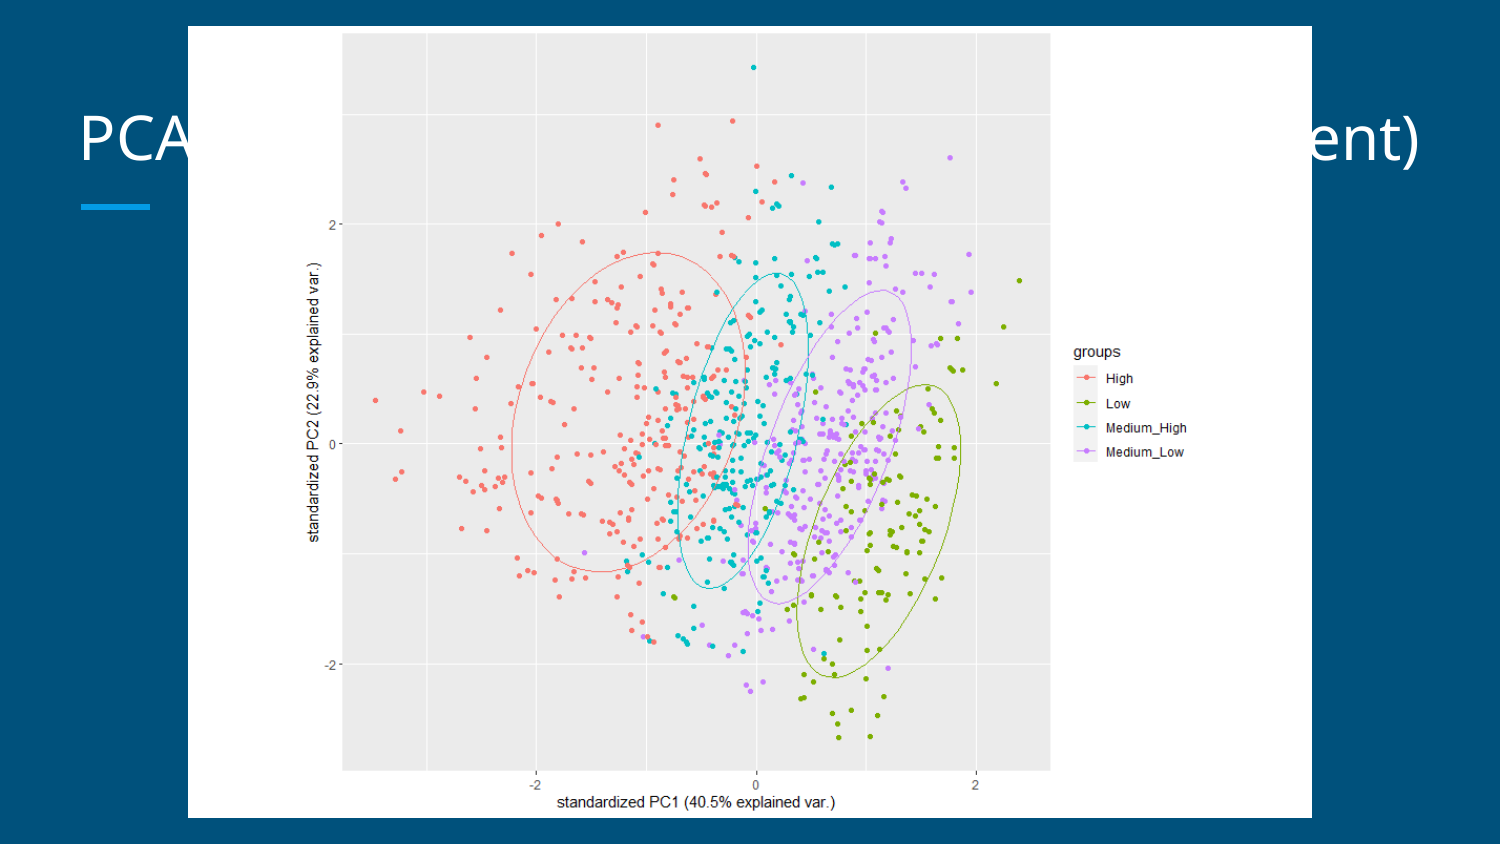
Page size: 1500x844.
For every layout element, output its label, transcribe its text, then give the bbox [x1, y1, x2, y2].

title PCA plot(1st Component and 2nd Component) [63, 75, 183, 188]
title PCA plot(1st Component and 2nd Component) [1316, 75, 1437, 188]
picture [188, 27, 1312, 817]
